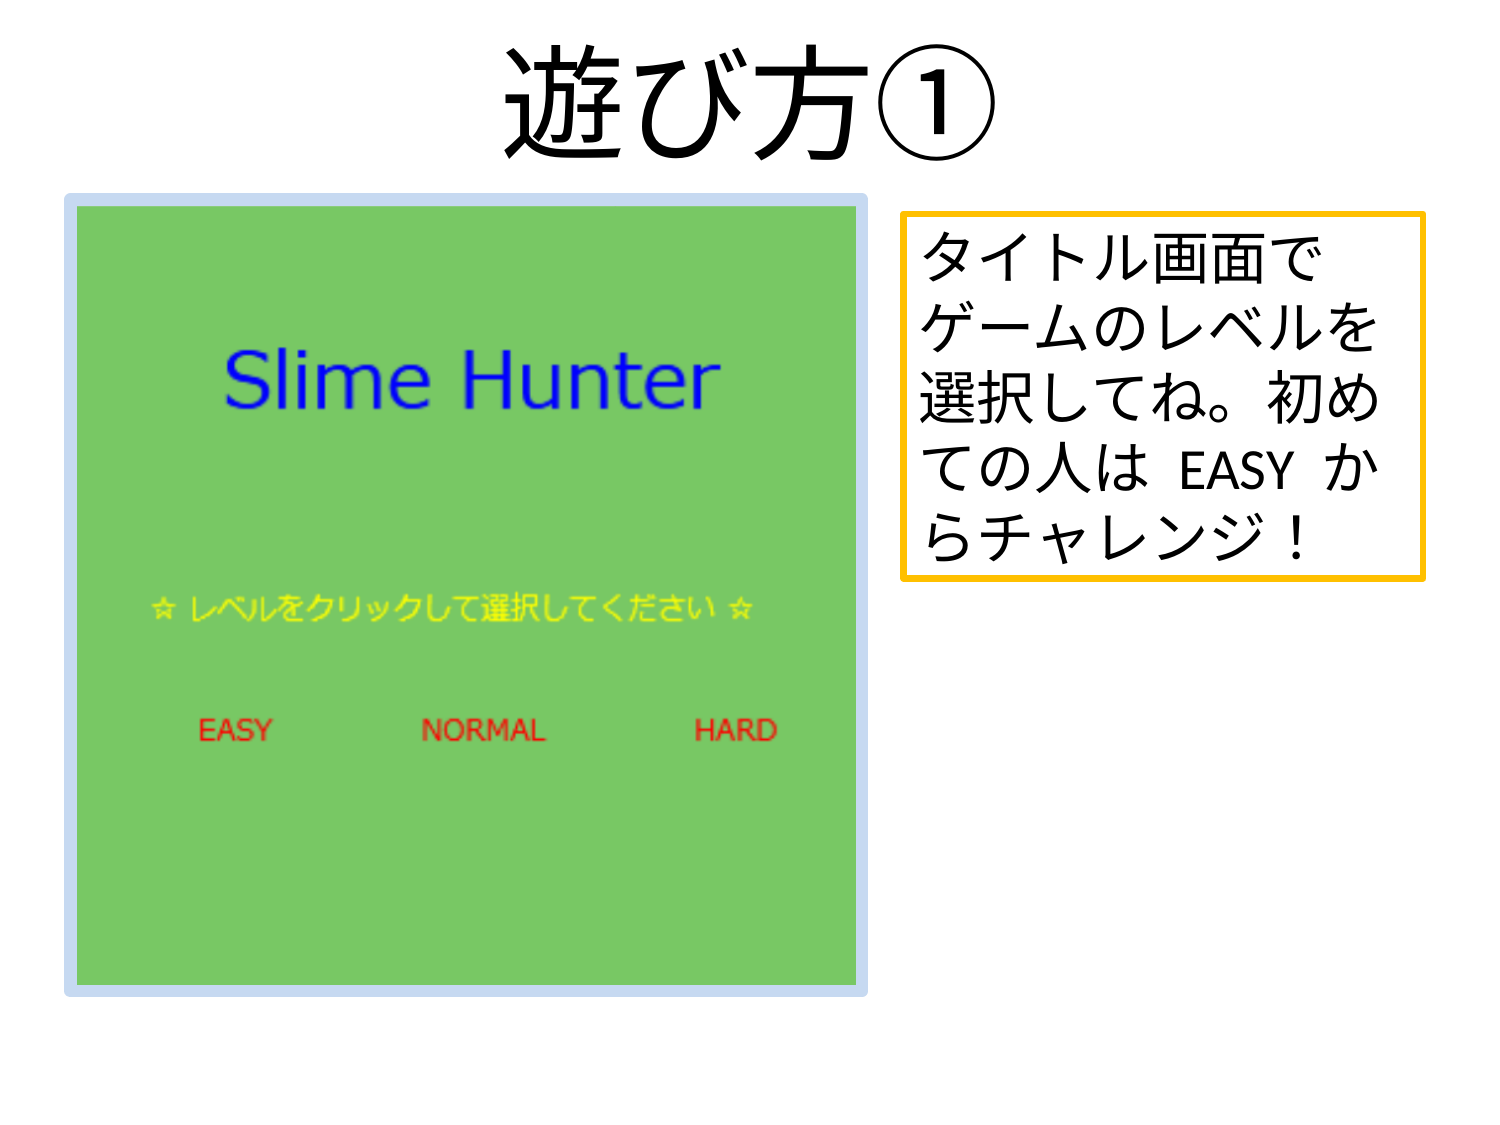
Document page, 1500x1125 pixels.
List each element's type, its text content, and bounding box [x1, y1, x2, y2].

title 遊び方① [75, 19, 1425, 182]
picture [76, 205, 856, 986]
text_box タイトル画面でゲームのレベルを選択してね。初めての人は EASY からチャレンジ！ [903, 213, 1424, 579]
